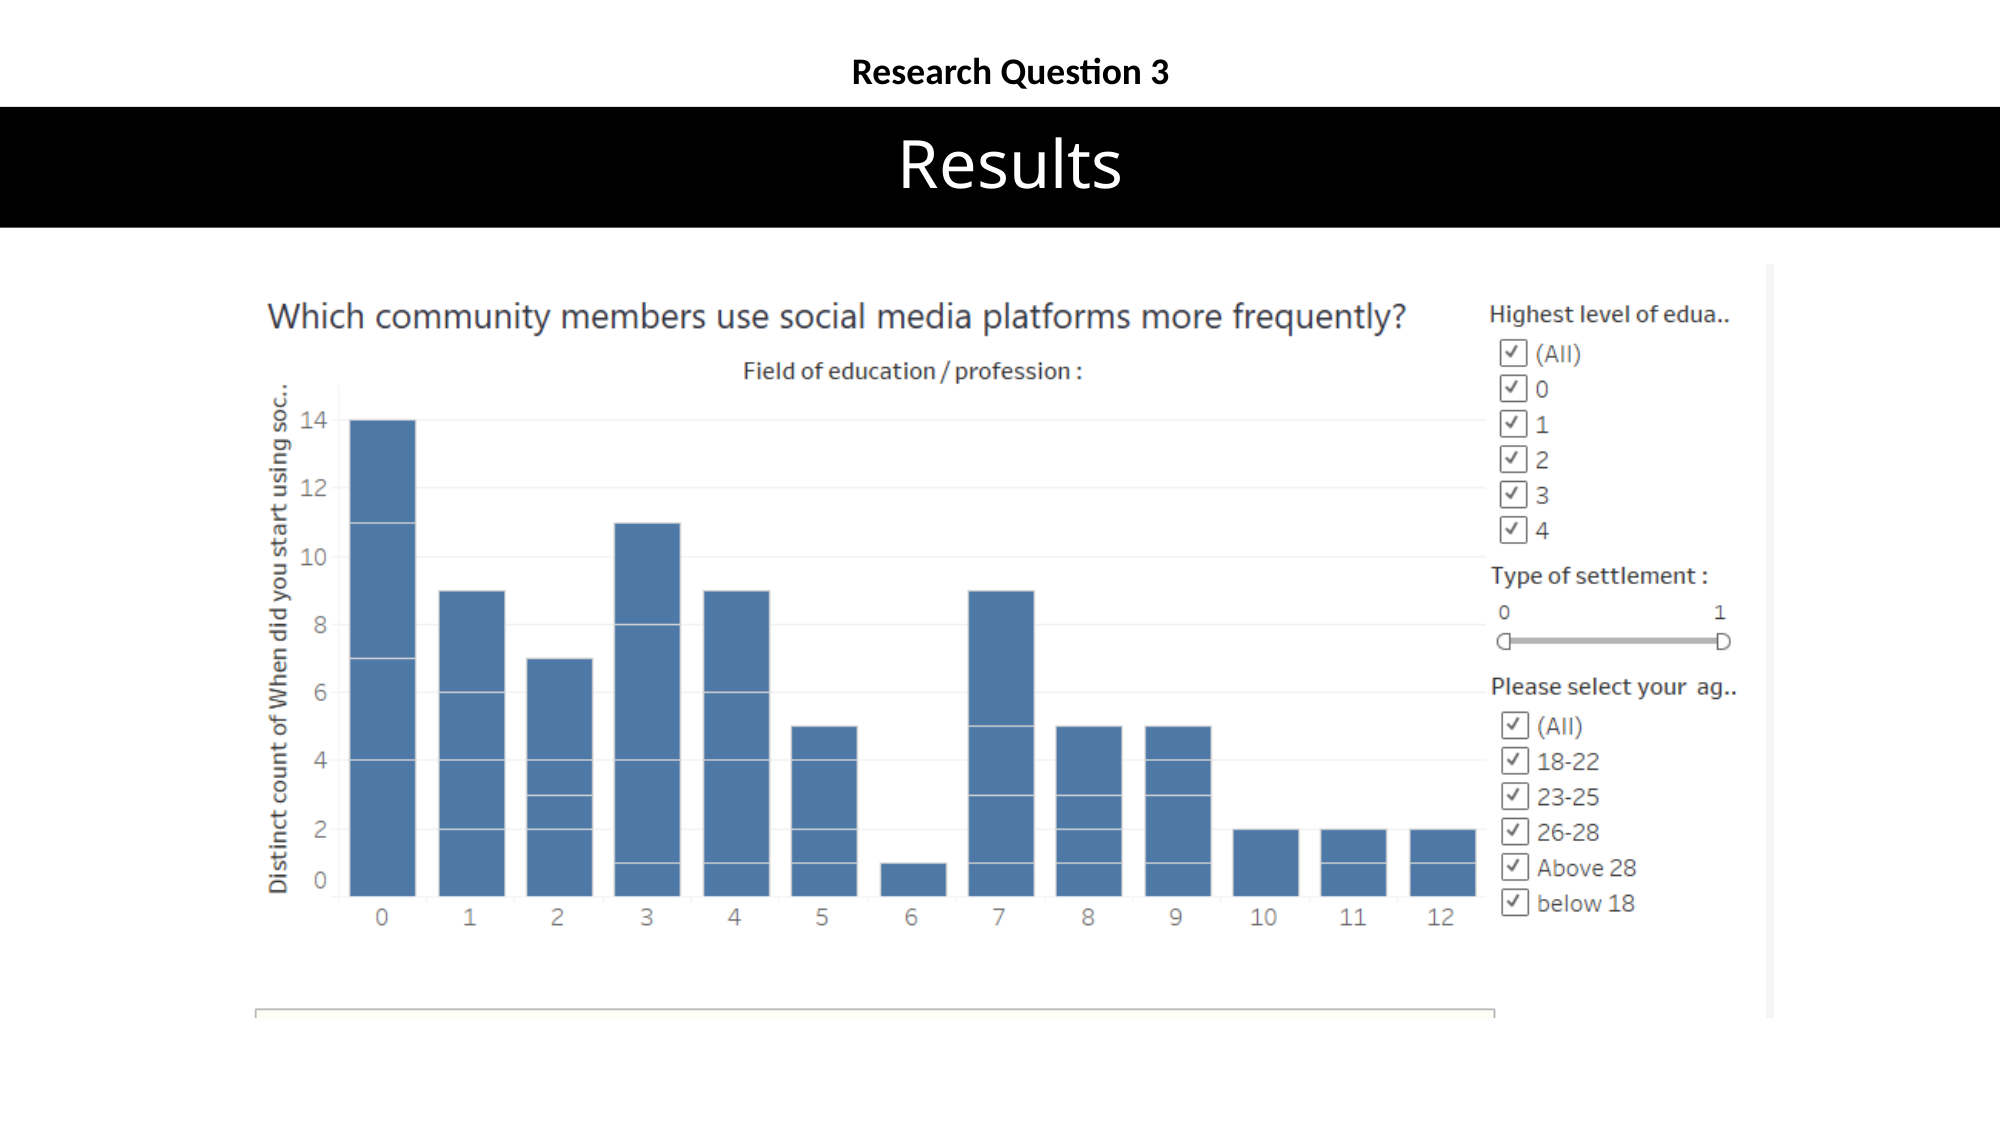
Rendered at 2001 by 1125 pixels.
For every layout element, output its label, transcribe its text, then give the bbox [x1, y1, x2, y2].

text_box Research Question 3 [800, 40, 1221, 100]
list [226, 264, 1774, 1019]
title Results [91, 105, 1931, 228]
text_box [0, 106, 2000, 229]
